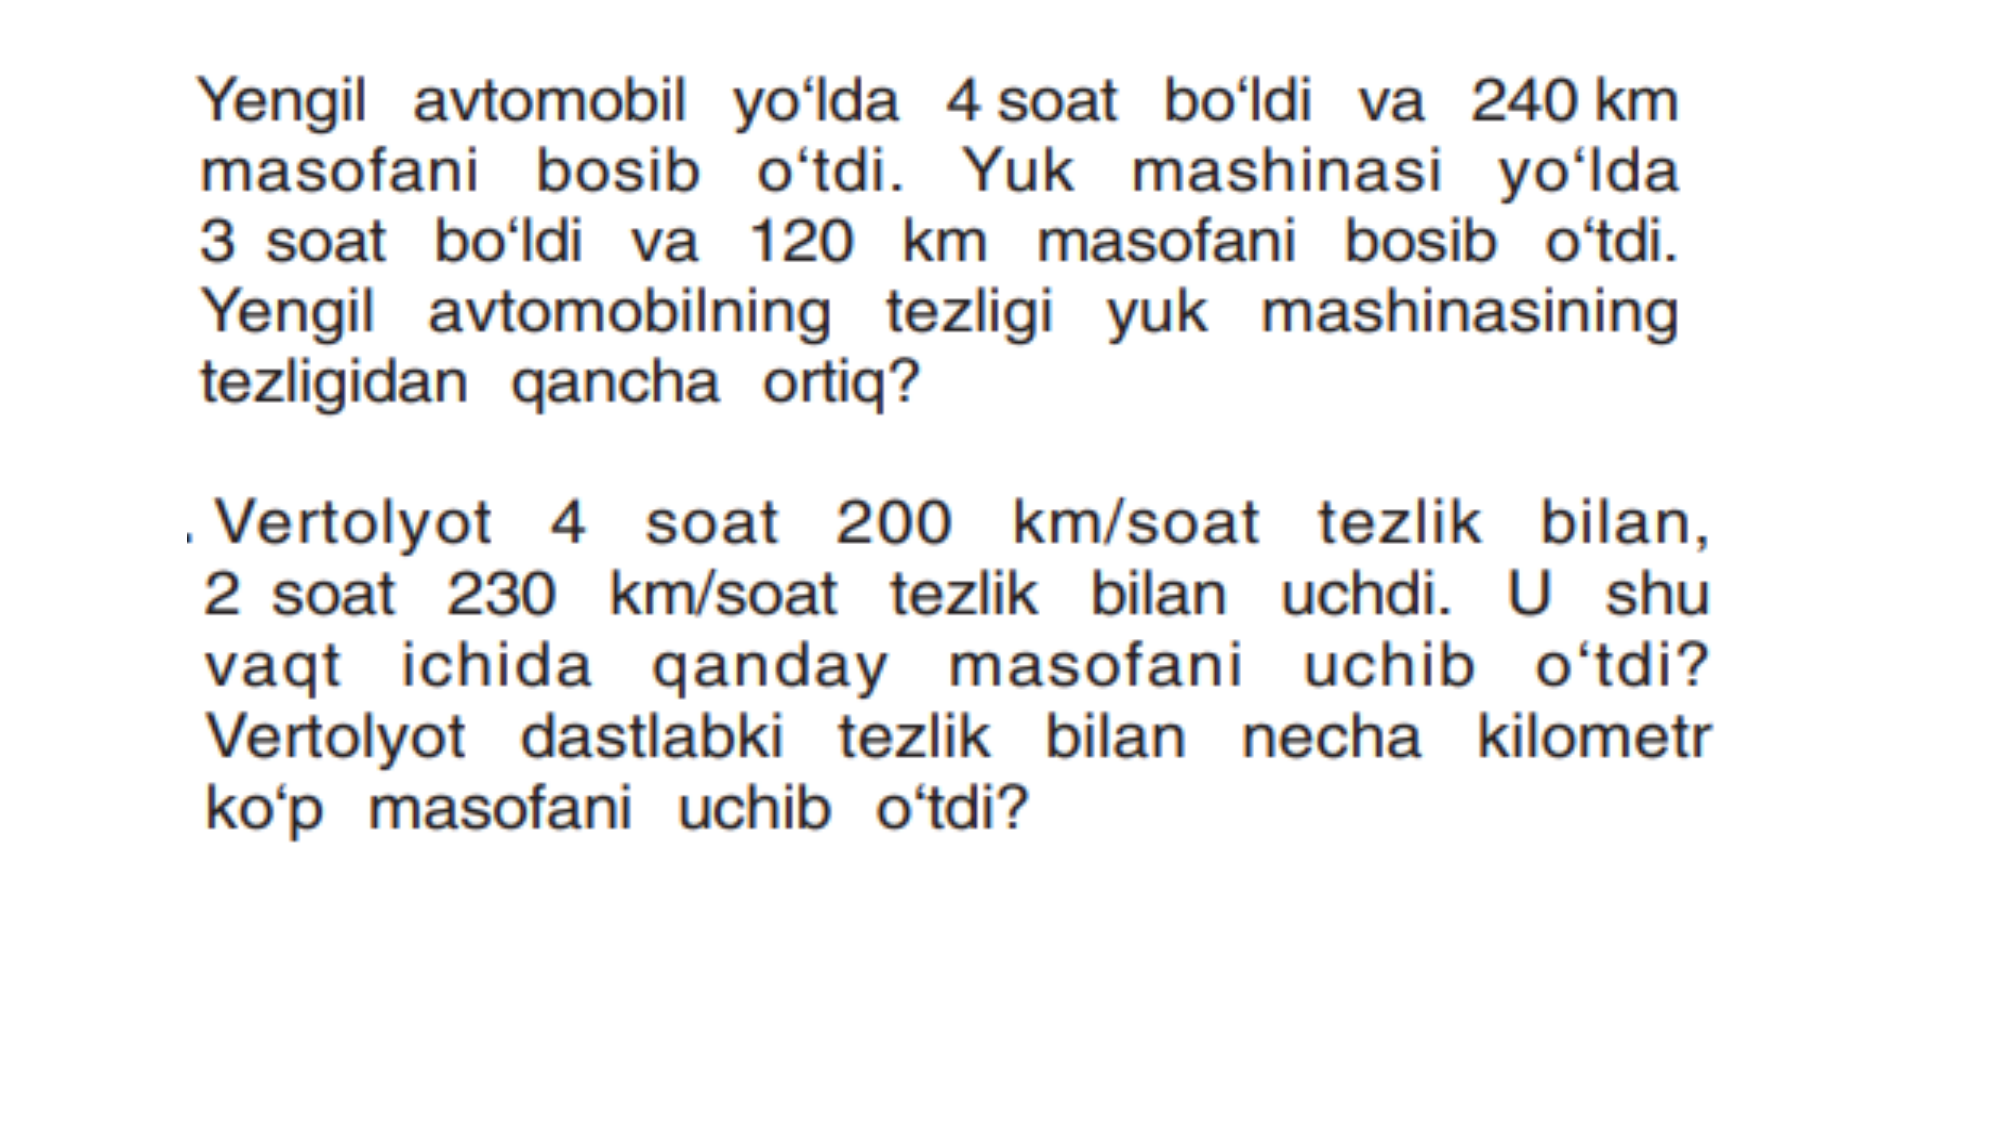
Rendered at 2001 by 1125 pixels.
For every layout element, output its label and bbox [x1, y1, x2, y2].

picture [187, 64, 1735, 426]
picture [187, 479, 1802, 888]
